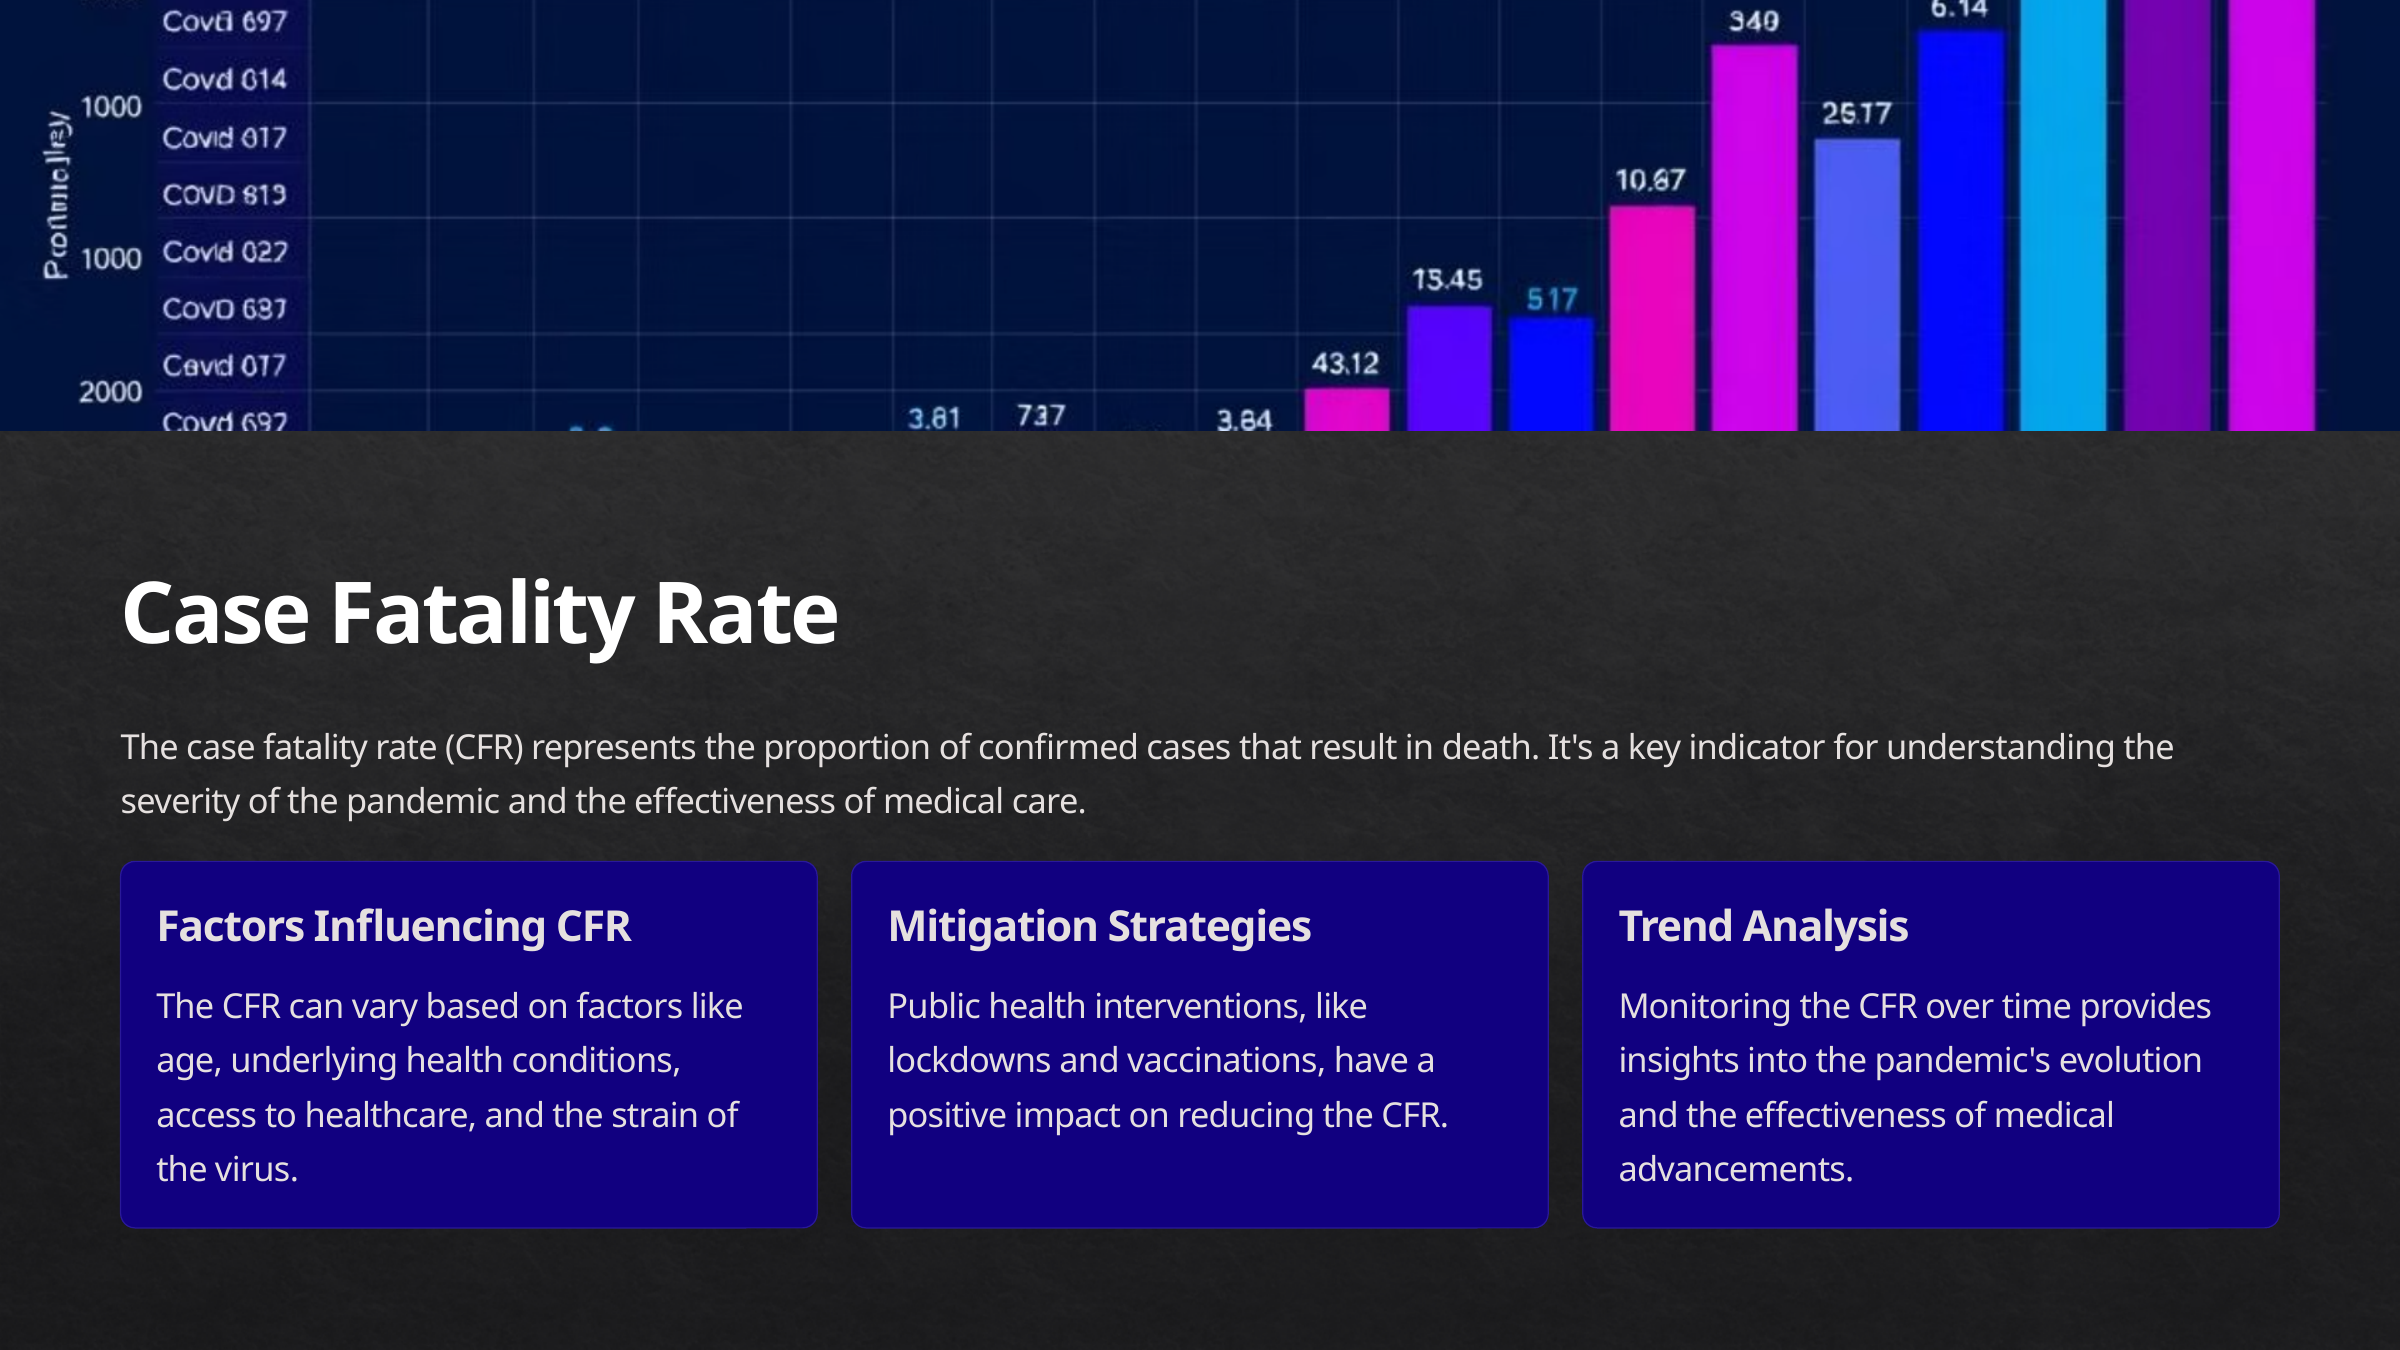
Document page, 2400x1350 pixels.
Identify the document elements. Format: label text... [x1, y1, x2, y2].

text_box The case fatality rate (CFR) represents the proportion of confirmed cases that result in death. It's a key indicator for understanding the severity of the pandemic and the effectiveness of medical care. [120, 712, 2280, 823]
text_box Mitigation Strategies [887, 896, 1319, 951]
text_box [120, 861, 818, 1228]
text_box Case Fatality Rate [120, 552, 983, 661]
text_box Factors Influencing CFR [156, 896, 629, 951]
picture [2103, 0, 2400, 432]
text_box Monitoring the CFR over time provides insights into the pandemic's evolution and the effectiveness of medical advancements. [1618, 971, 2244, 1193]
text_box [851, 861, 1549, 1228]
text_box Public health interventions, like lockdowns and vaccinations, have a positive impact on reducing the CFR. [887, 971, 1513, 1137]
picture [0, 0, 2024, 432]
text_box The CFR can vary based on factors like age, underlying health conditions, access to healthcare, and the strain of the virus. [156, 971, 782, 1193]
text_box [1582, 861, 2280, 1228]
text_box Trend Analysis [1618, 896, 2050, 951]
